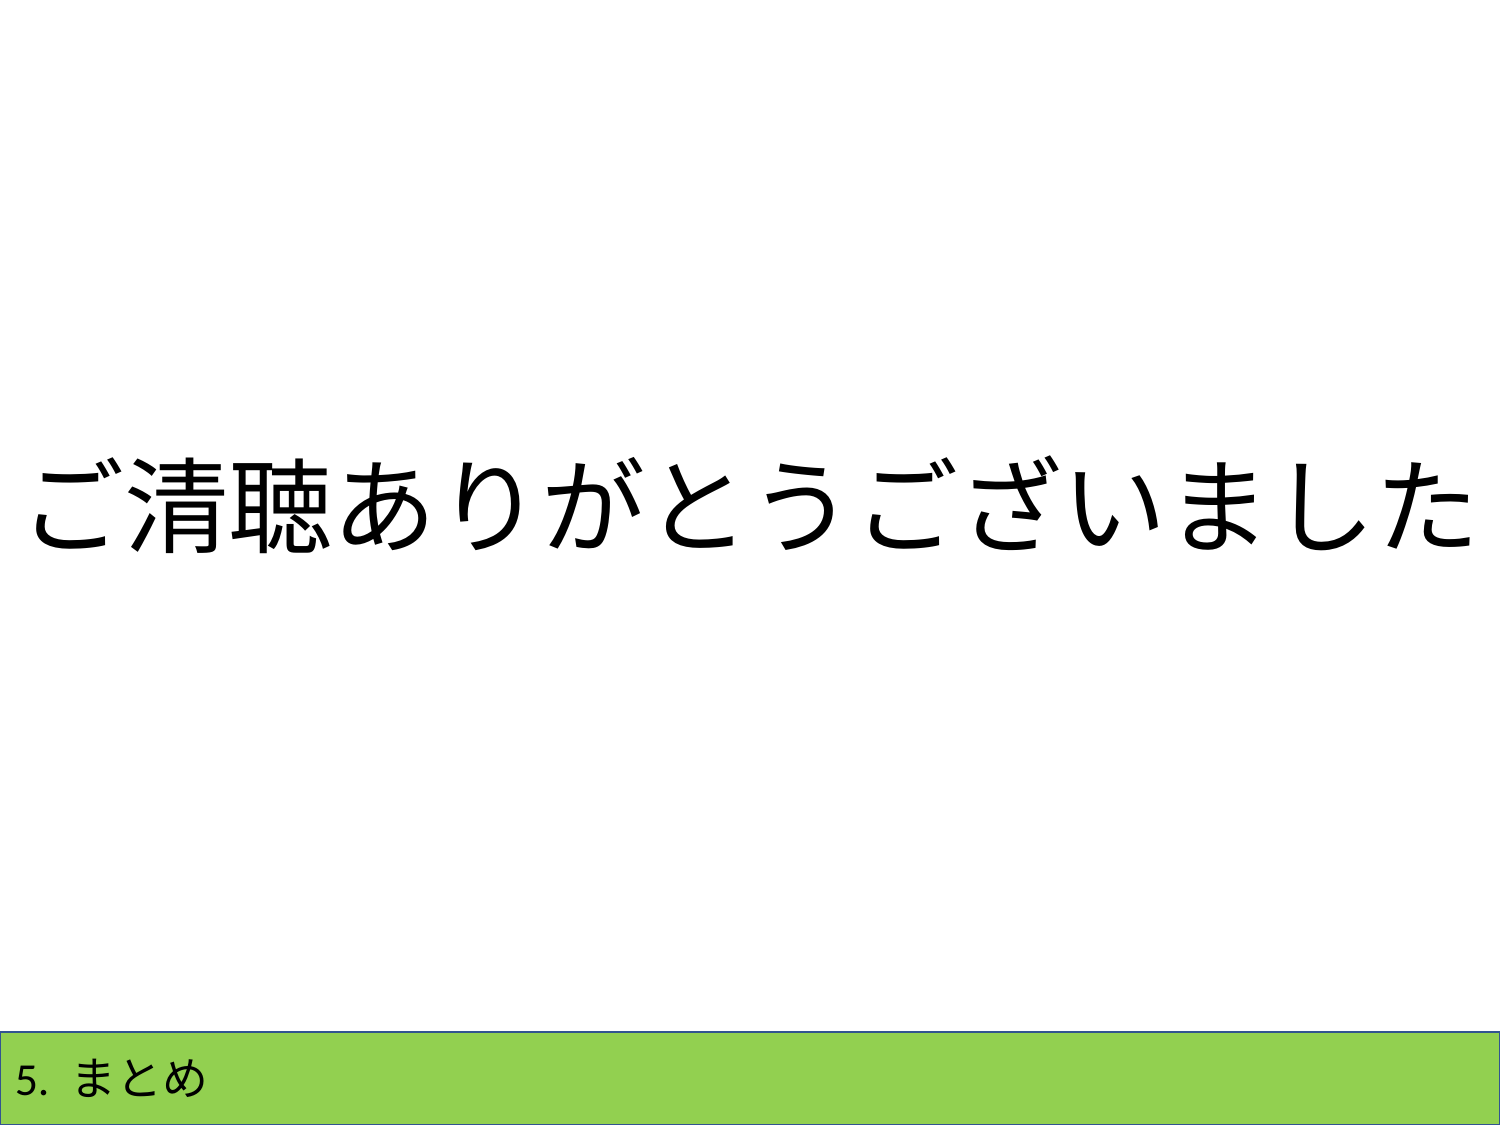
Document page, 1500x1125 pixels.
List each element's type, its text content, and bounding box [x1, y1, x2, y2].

title ご清聴ありがとうございました [0, 99, 1500, 576]
